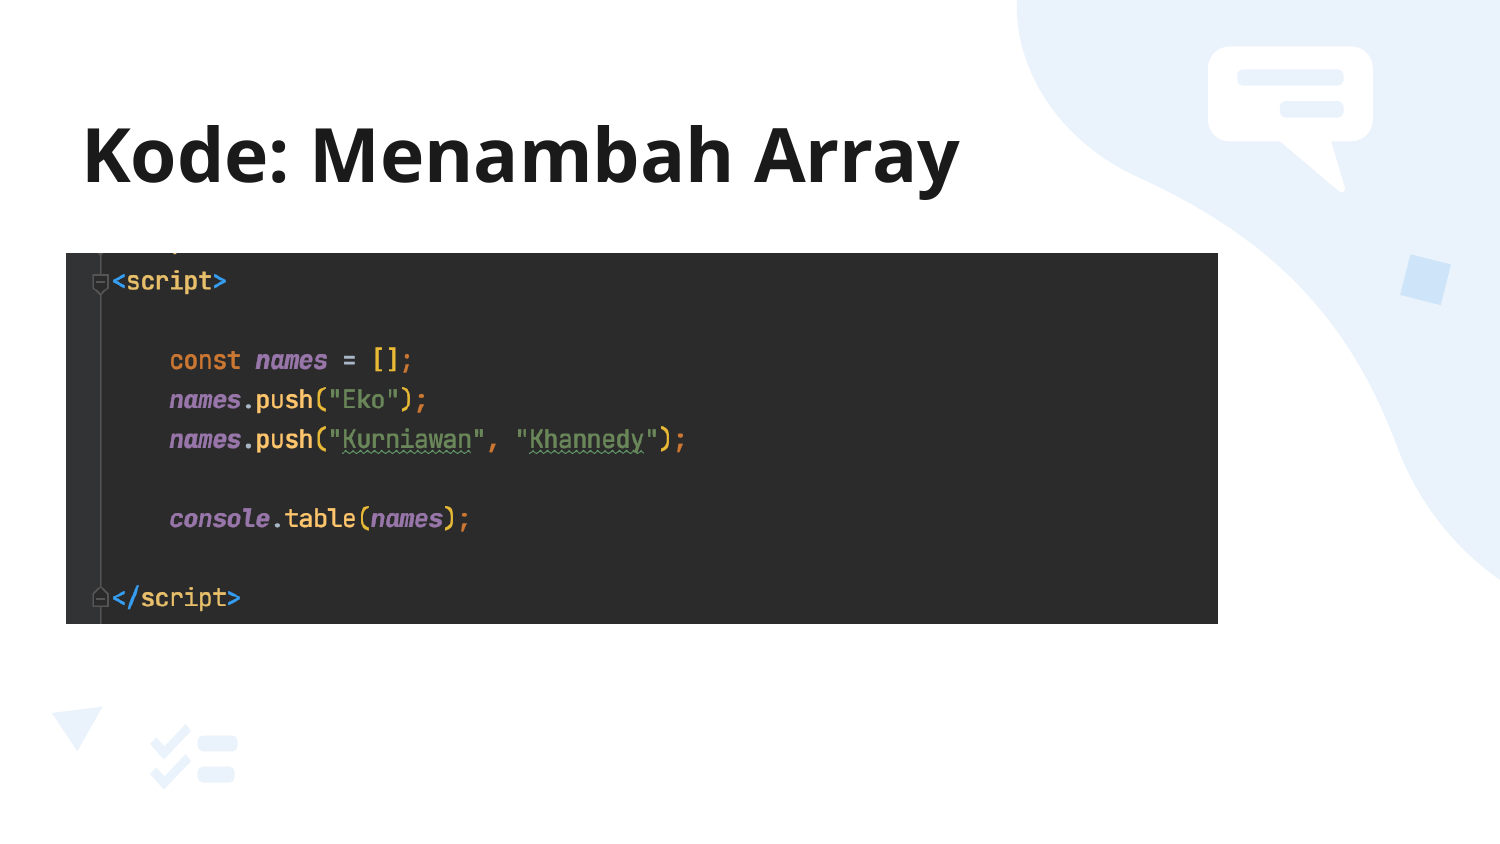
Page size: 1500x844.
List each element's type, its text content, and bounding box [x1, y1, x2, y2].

text_box [66, 249, 1500, 325]
picture [65, 252, 1218, 624]
title Kode: Menambah Array [66, 79, 1030, 193]
